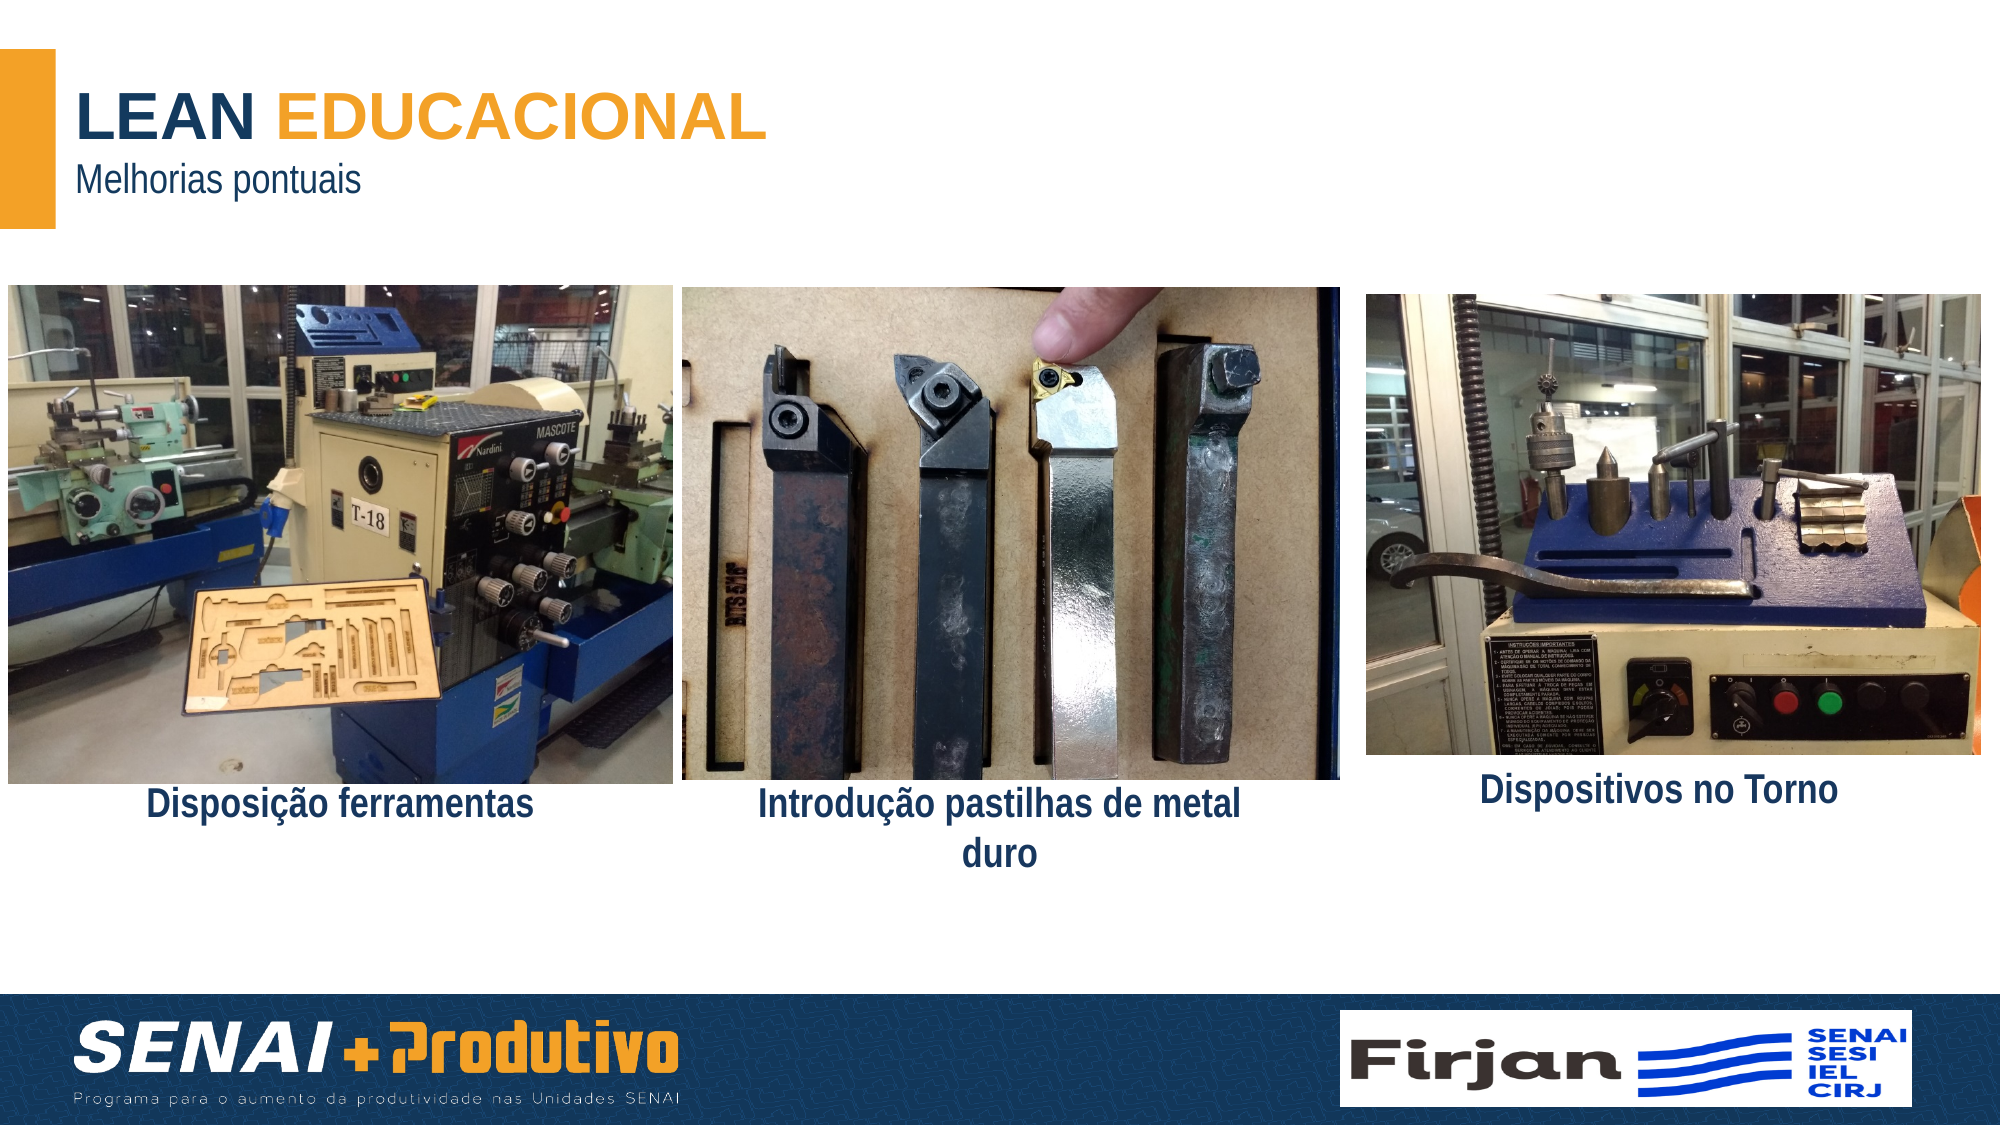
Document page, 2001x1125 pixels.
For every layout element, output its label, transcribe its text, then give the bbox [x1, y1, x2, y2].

picture [0, 994, 2000, 1125]
picture [1366, 294, 1981, 755]
text_box Melhorias pontuais [60, 144, 1841, 210]
text_box LEAN EDUCACIONAL [60, 65, 1367, 144]
text_box Introdução pastilhas de metal duro [731, 780, 1268, 884]
text_box Disposição ferramentas [72, 784, 609, 834]
text_box Dispositivos no Torno [1391, 755, 1928, 820]
picture [682, 287, 1340, 780]
picture [8, 285, 673, 784]
